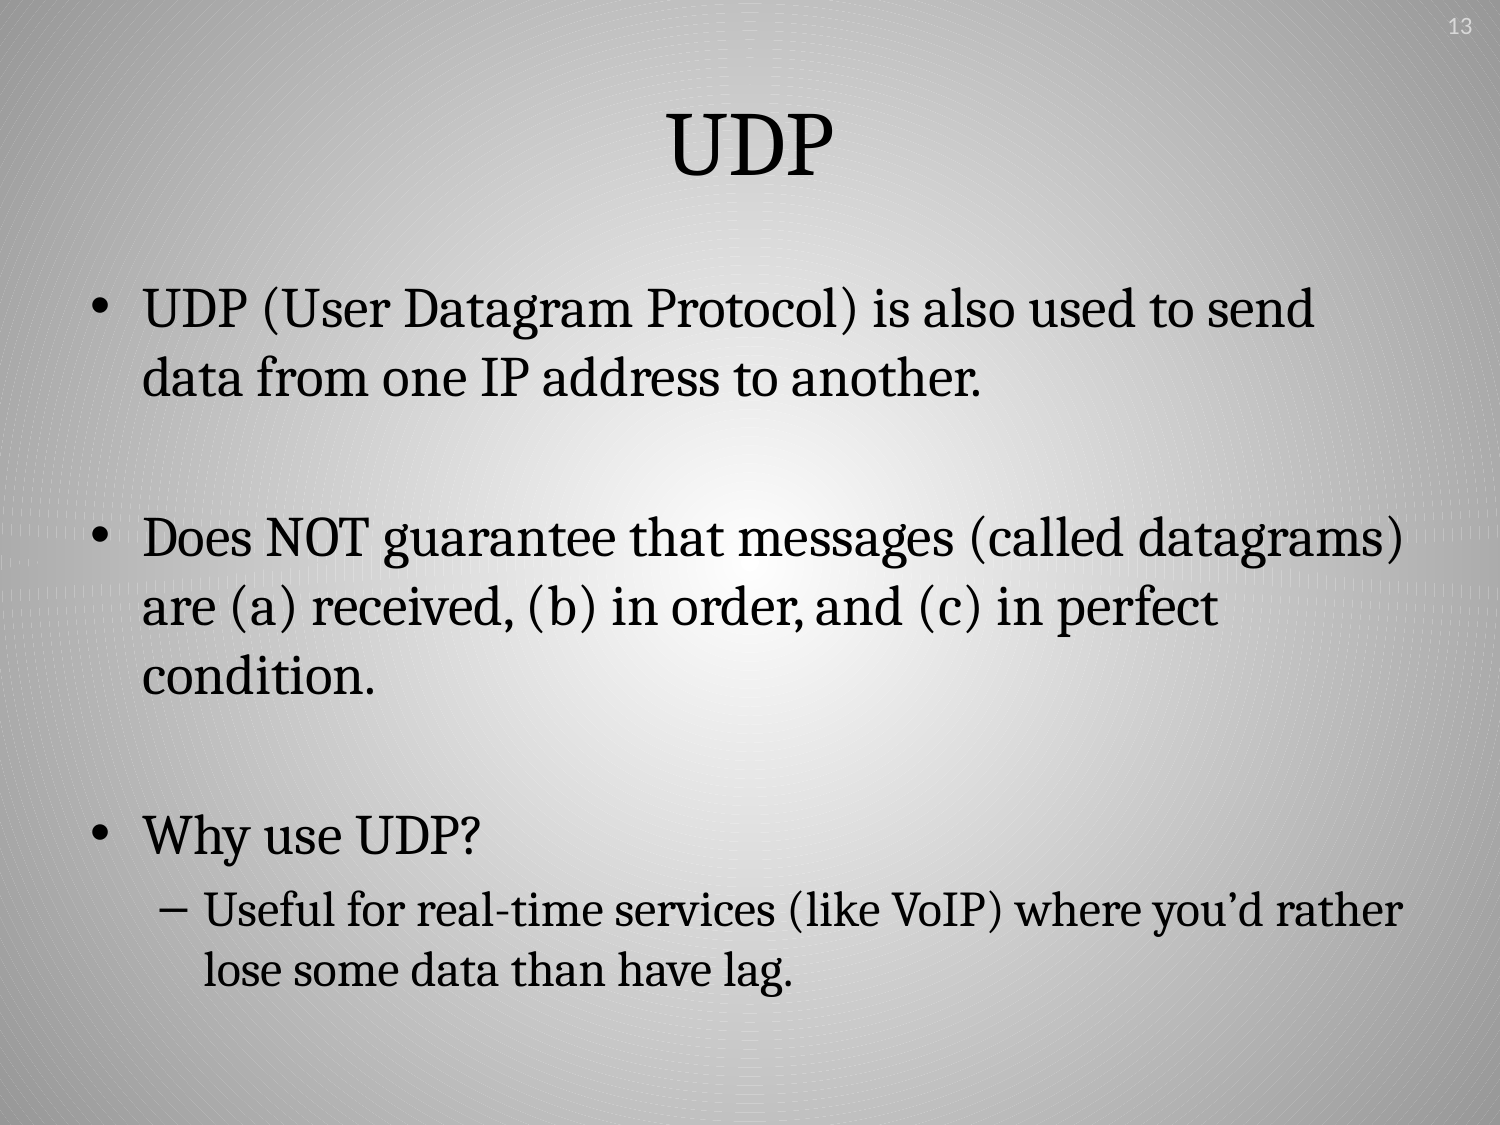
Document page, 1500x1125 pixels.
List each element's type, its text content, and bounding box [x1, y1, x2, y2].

title UDP [75, 45, 1425, 233]
list UDP (User Datagram Protocol) is also used to send data from one IP address to another. Does NOT guarantee that messages (called datagrams) are (a) received, (b) in order, and (c) in perfect condition. Why use UDP? Useful for real-time services (like VoIP) where you’d rather lose some data than have lag. [75, 262, 1425, 1005]
slide_number 13 [1287, 5, 1488, 44]
